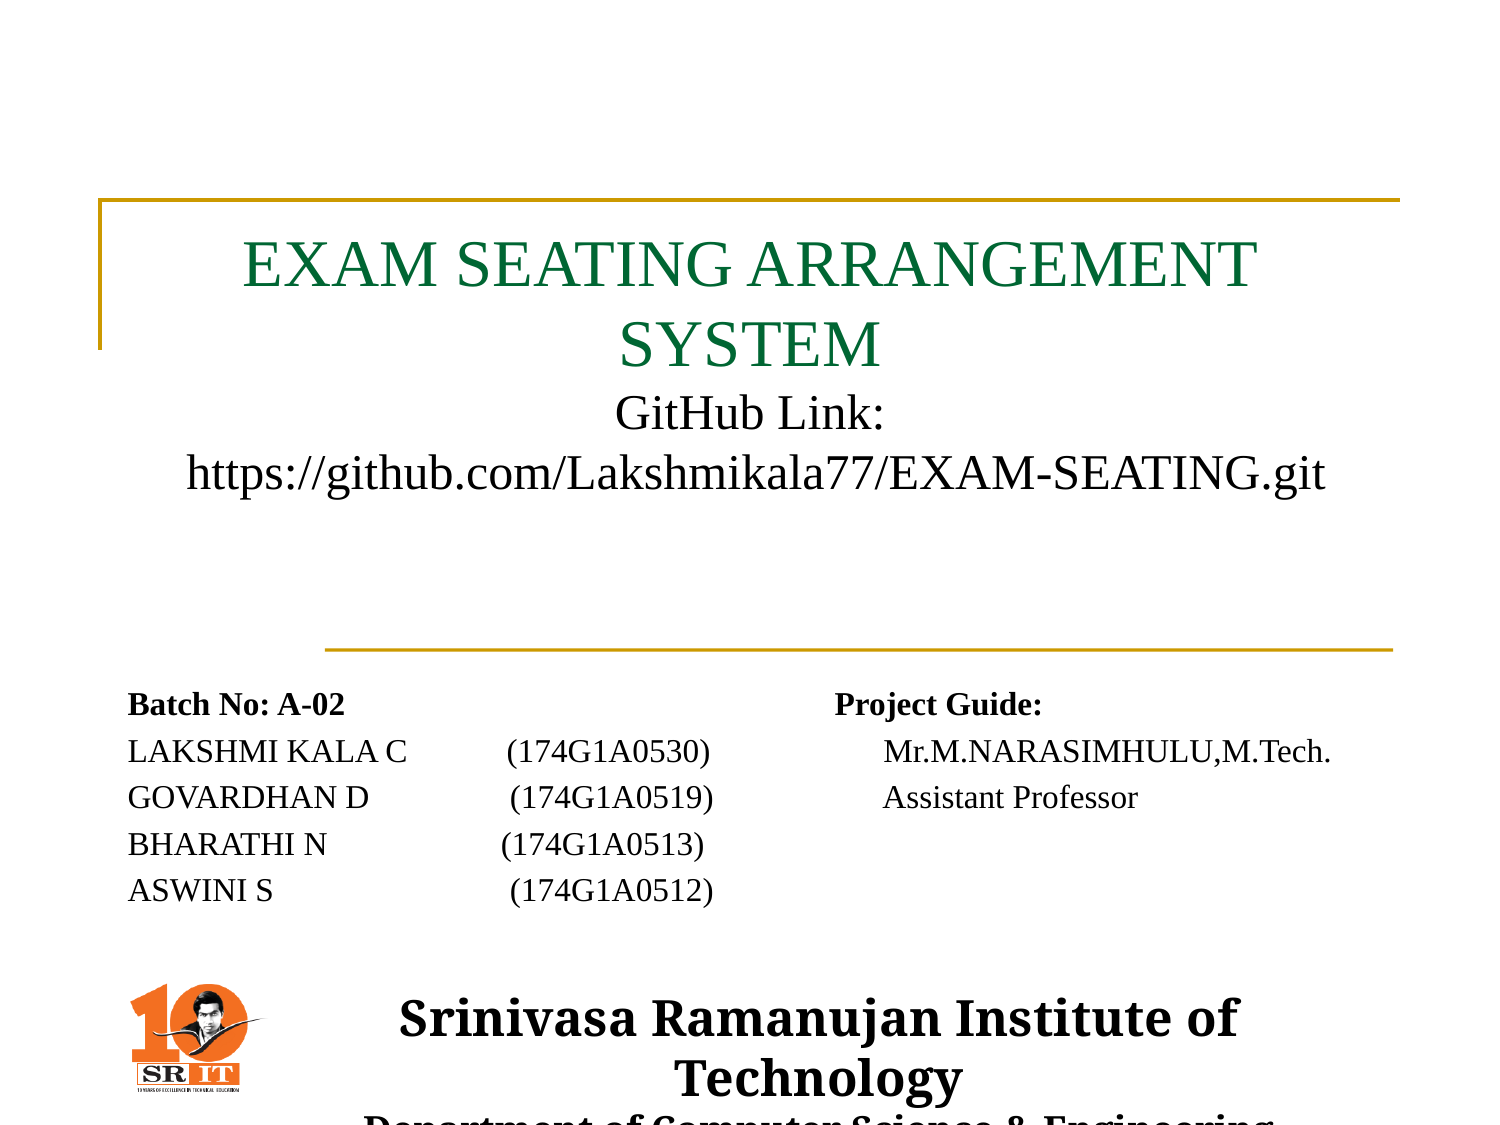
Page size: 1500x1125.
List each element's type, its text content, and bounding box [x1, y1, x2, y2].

text_box Srinivasa Ramanujan Institute of Technology Department of Computer Science & Engineering [237, 978, 1400, 1125]
picture [112, 972, 270, 1107]
subtitle Batch No: A-02 Project Guide: LAKSHMI KALA C (174G1A0530) Mr.M.NARASIMHULU,M.Tech. GOVARDHAN D (174G1A0519) Assistant Professor BHARATHI N (174G1A0513) ASWINI S (174G1A0512) [112, 674, 1401, 951]
title EXAM SEATING ARRANGEMENT SYSTEM GitHub Link: https://github.com/Lakshmikala77/EXAM-SEATING.git [124, 212, 1376, 501]
